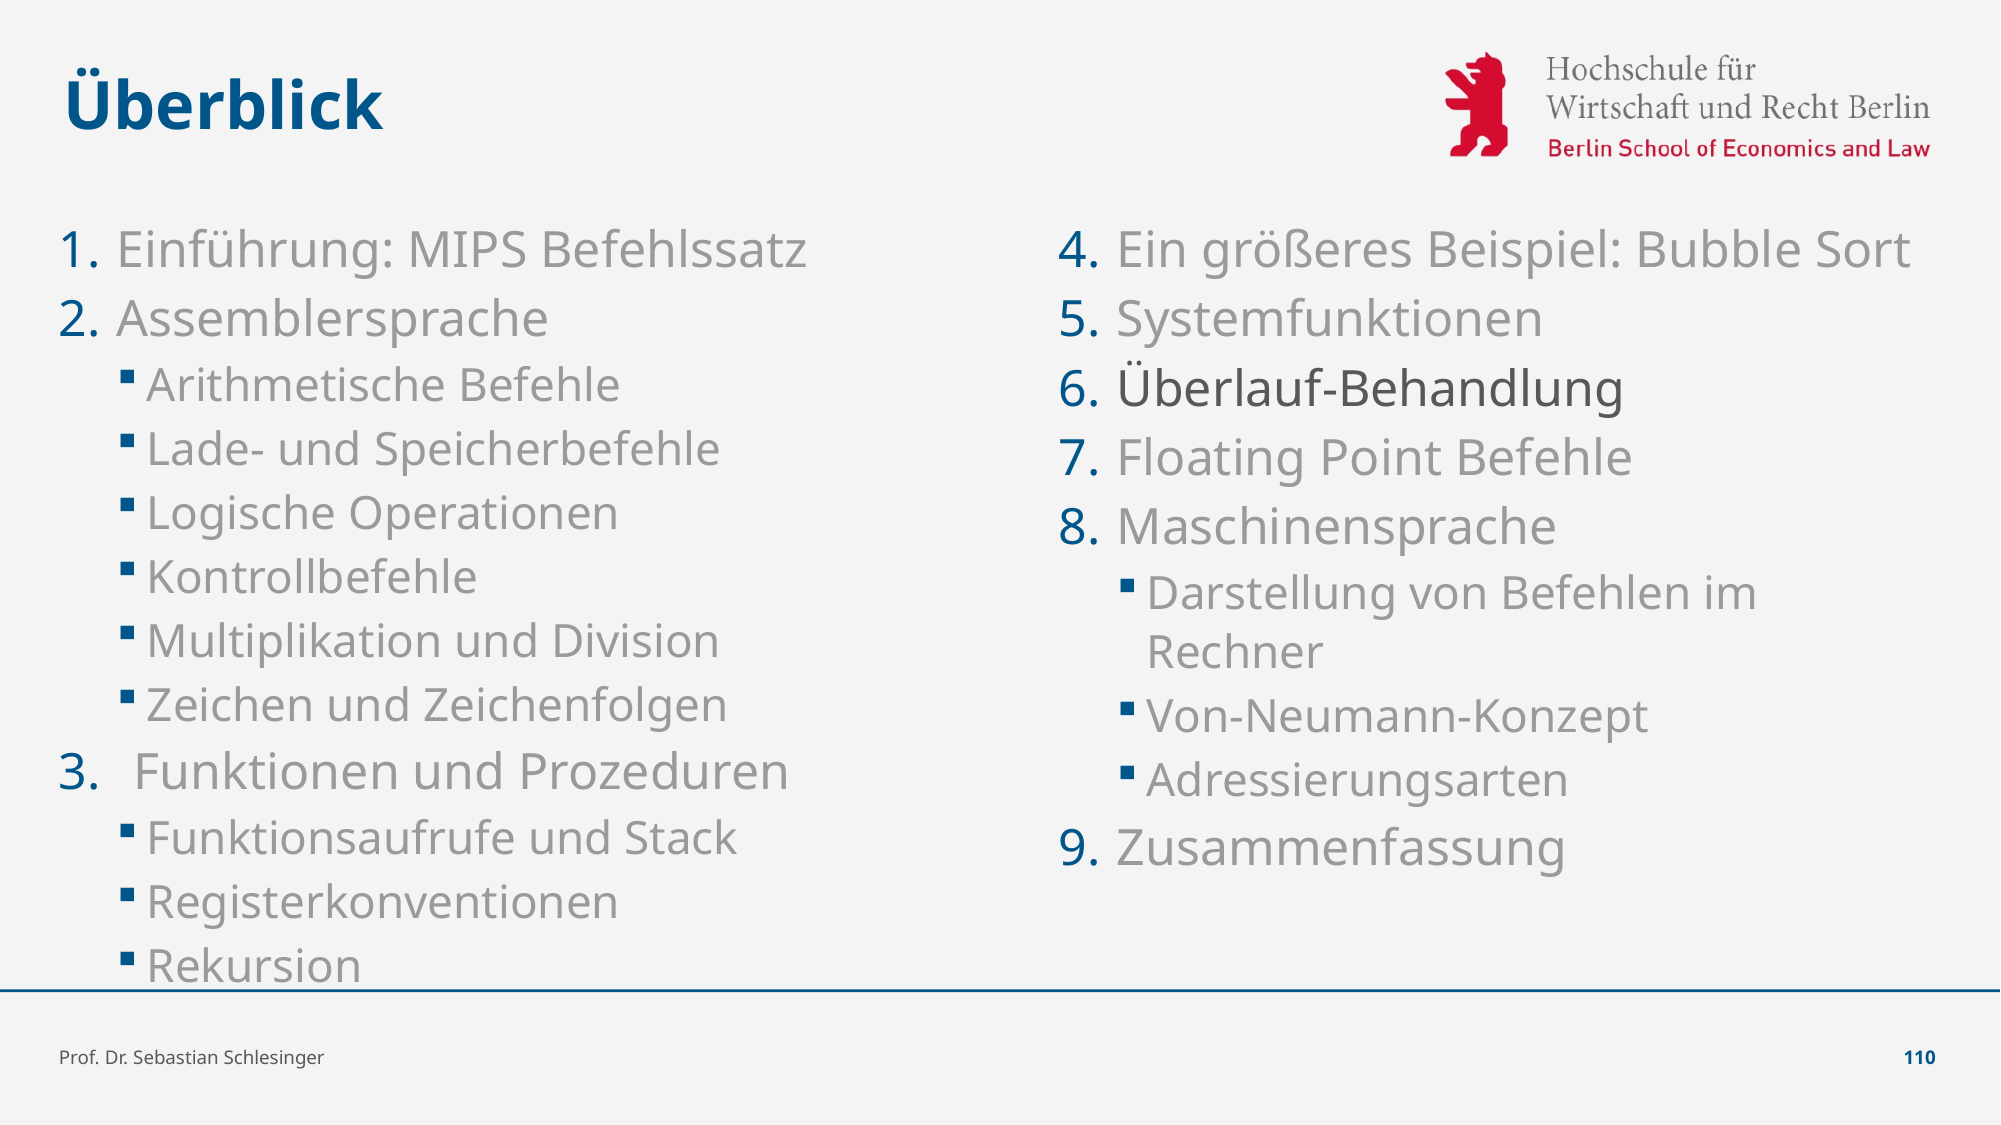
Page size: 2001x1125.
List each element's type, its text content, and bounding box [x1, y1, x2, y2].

text_box Ein größeres Beispiel: Bubble Sort Systemfunktionen Überlauf-Behandlung Floating Point Befehle Maschinensprache Darstellung von Befehlen im Rechner Von-Neumann-Konzept Adressierungsarten Zusammenfassung [1059, 212, 1938, 943]
slide_number 110 [1805, 1012, 1941, 1072]
list Einführung: MIPS Befehlssatz Assemblersprache Arithmetische Befehle Lade- und Speicherbefehle Logische Operationen Kontrollbefehle Multiplikation und Division Zeichen und Zeichenfolgen Funktionen und Prozeduren Funktionsaufrufe und Stack Registerkonventionen Rekursion [59, 212, 1059, 943]
picture [1434, 49, 1937, 165]
title Überblick [63, 56, 1314, 151]
footer Prof. Dr. Sebastian Schlesinger [58, 1012, 1440, 1072]
